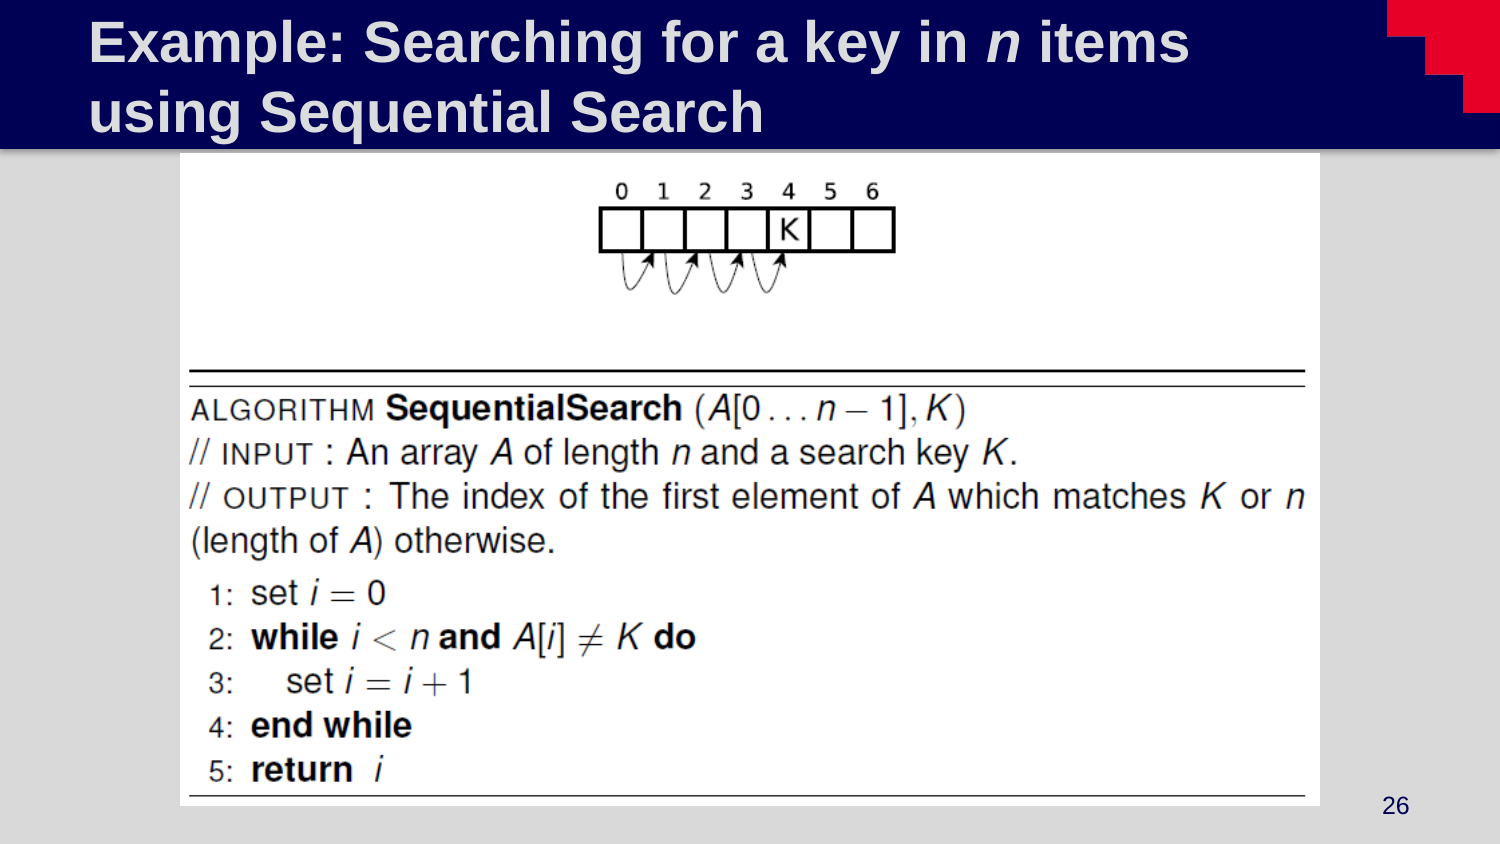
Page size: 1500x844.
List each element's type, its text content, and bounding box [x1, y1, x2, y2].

title Example: Searching for a key in n items using Sequential Search [0, 0, 1356, 150]
picture [1387, 0, 1500, 113]
picture [180, 152, 1320, 806]
slide_number 26 [1074, 782, 1425, 827]
